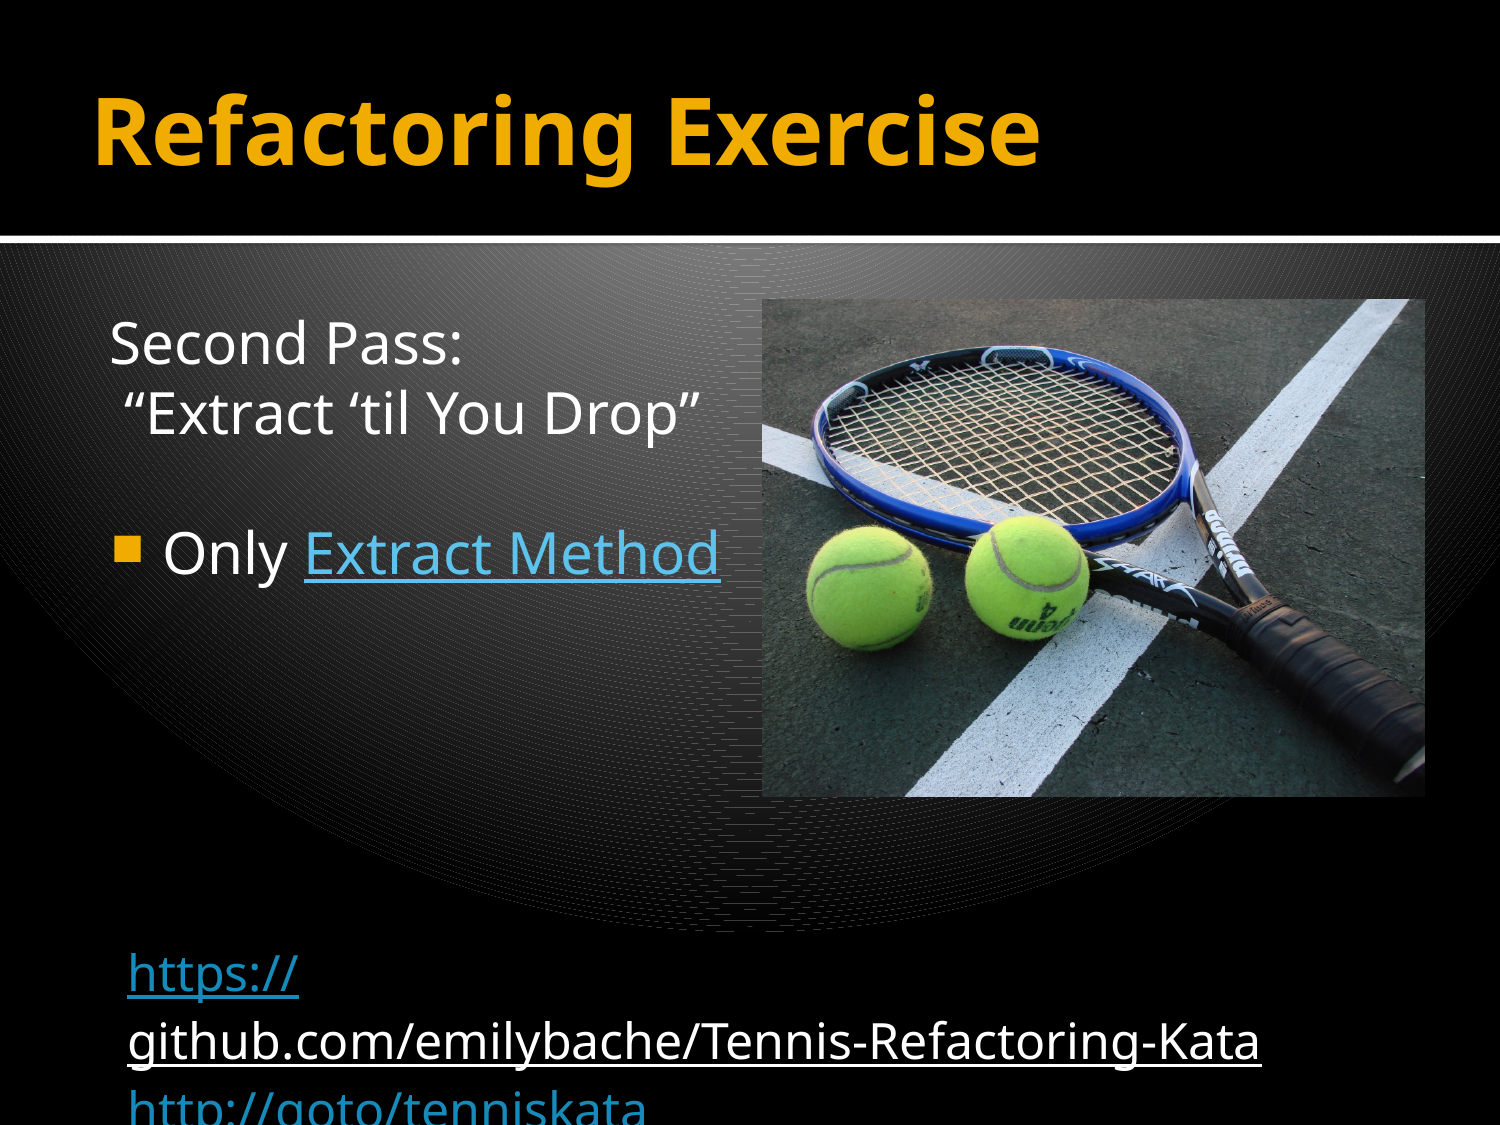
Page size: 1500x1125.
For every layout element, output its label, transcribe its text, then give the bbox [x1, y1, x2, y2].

picture [762, 299, 1425, 797]
list Second Pass: “Extract ‘til You Drop” Only Extract Method [75, 291, 738, 1050]
text_box https://github.com/emilybache/Tennis-Refactoring-Kata http://goto/tenniskata [112, 934, 1425, 1125]
title Refactoring Exercise [75, 24, 1425, 231]
